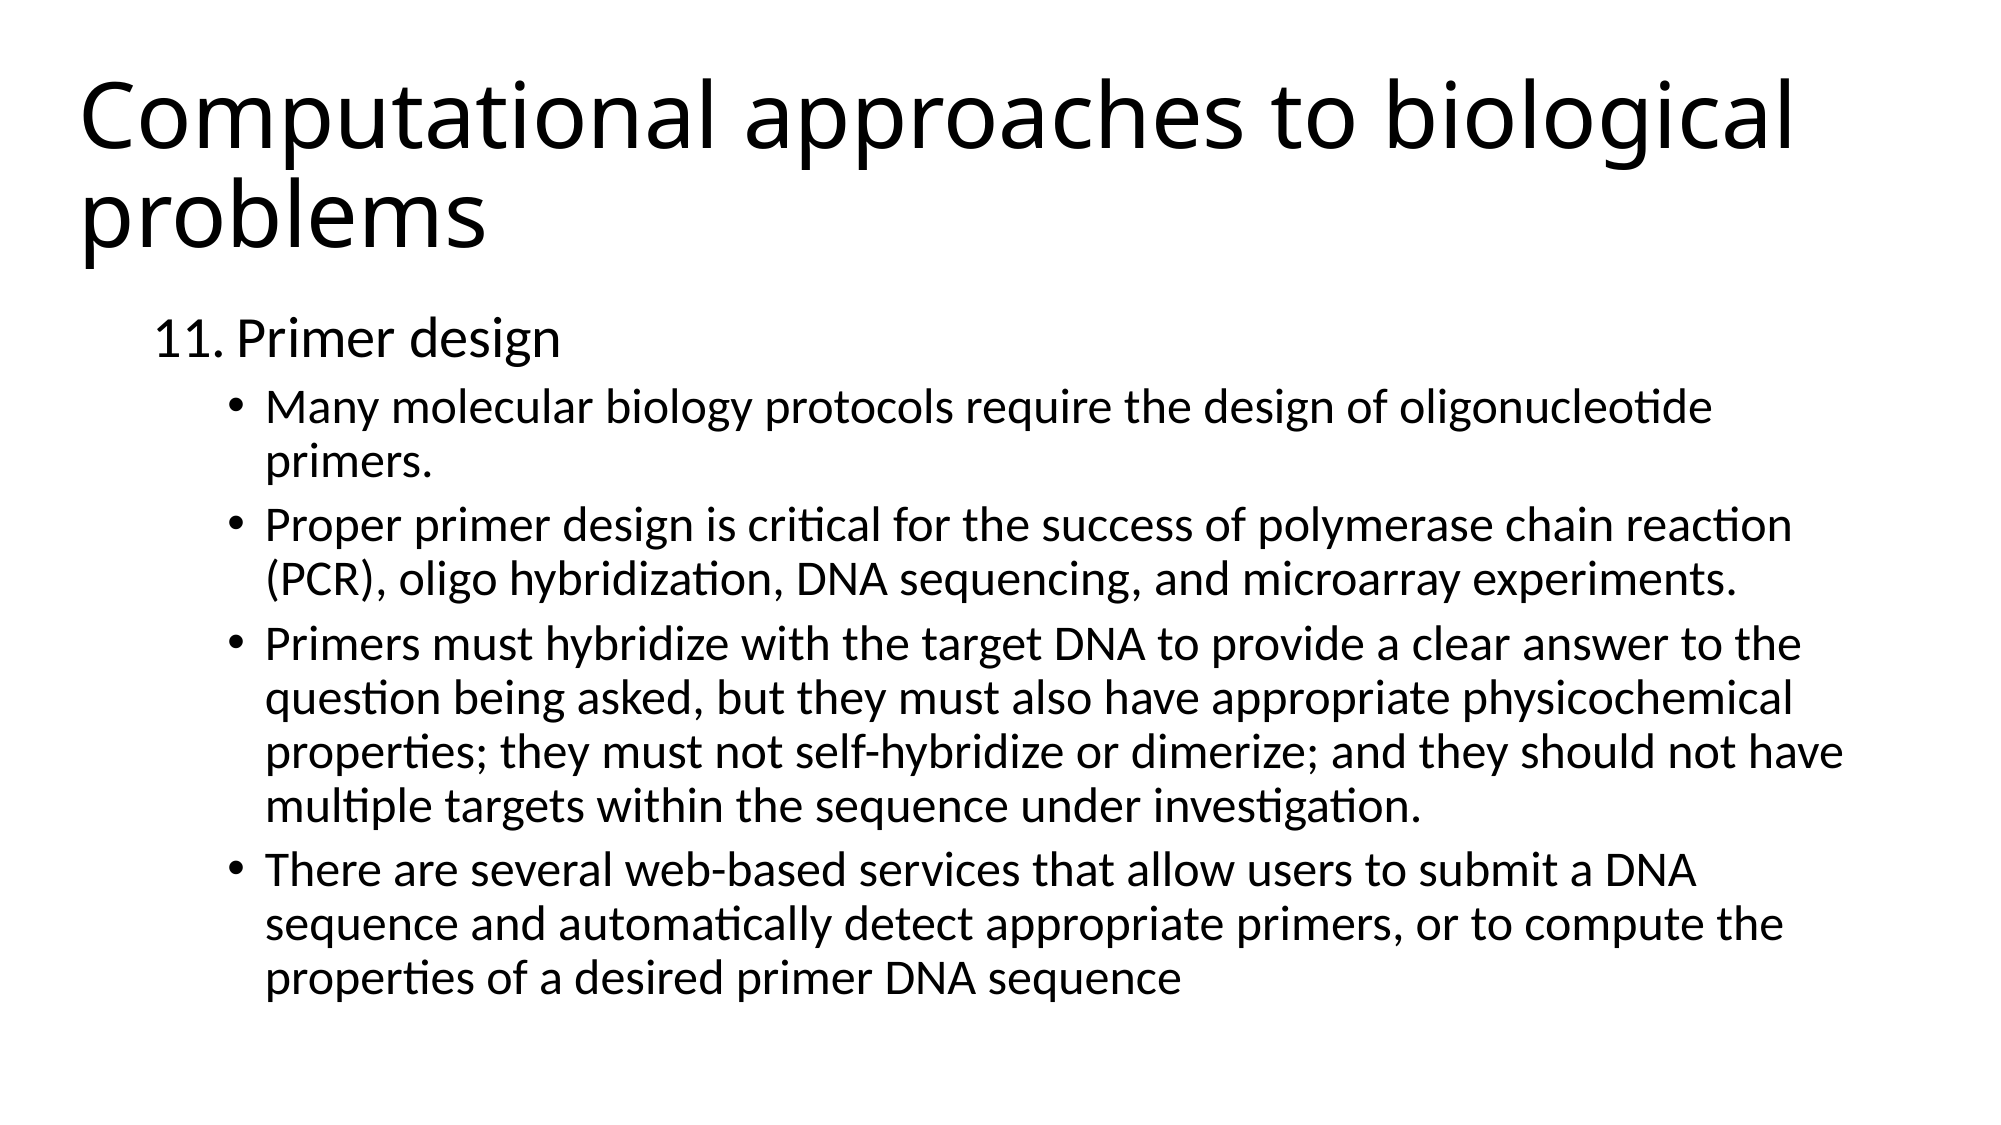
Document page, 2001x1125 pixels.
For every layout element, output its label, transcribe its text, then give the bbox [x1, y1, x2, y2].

title Computational approaches to biological problems [63, 59, 1962, 278]
list Primer design Many molecular biology protocols require the design of oligonucleotide primers. Proper primer design is critical for the success of polymerase chain reaction (PCR), oligo hybridization, DNA sequencing, and microarray experiments. Primers must hybridize with the target DNA to provide a clear answer to the question being asked, but they must also have appropriate physicochemical properties; they must not self-hybridize or dimerize; and they should not have multiple targets within the sequence under investigation. There are several web-based services that allow users to submit a DNA sequence and automatically detect appropriate primers, or to compute the properties of a desired primer DNA sequence [137, 299, 1863, 1014]
